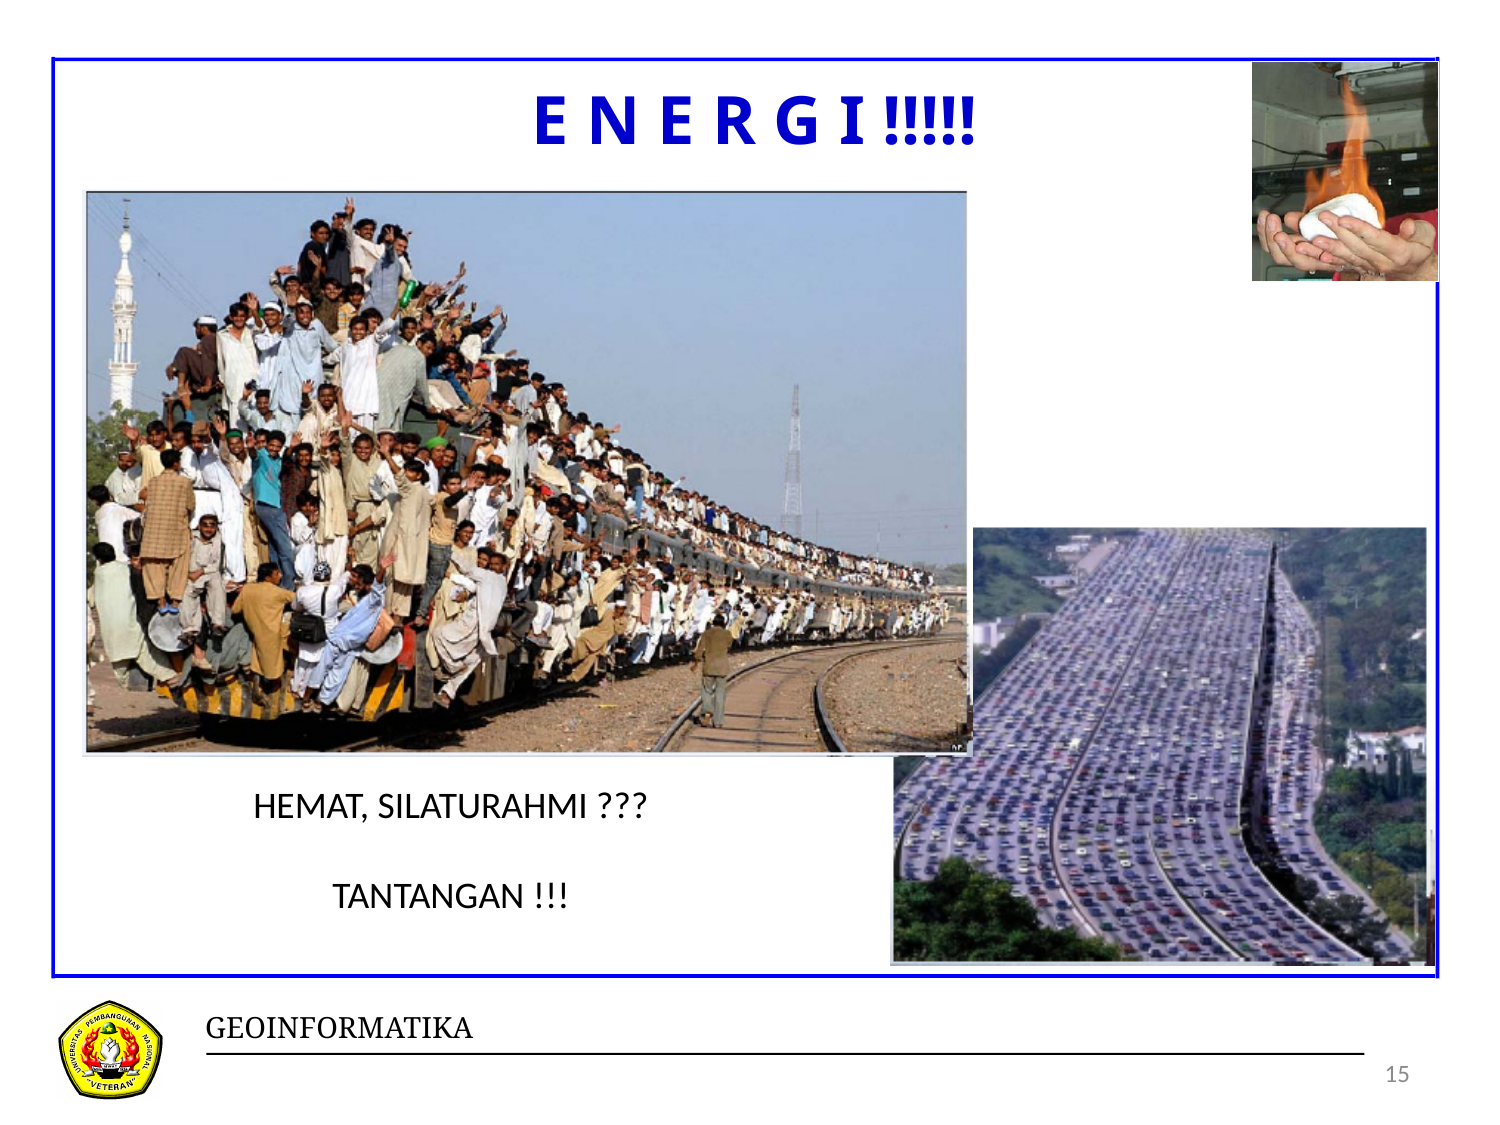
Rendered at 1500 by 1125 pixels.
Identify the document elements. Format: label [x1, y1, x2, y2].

text_box [52, 56, 1438, 1100]
picture [81, 187, 1435, 966]
picture [1251, 60, 1440, 282]
